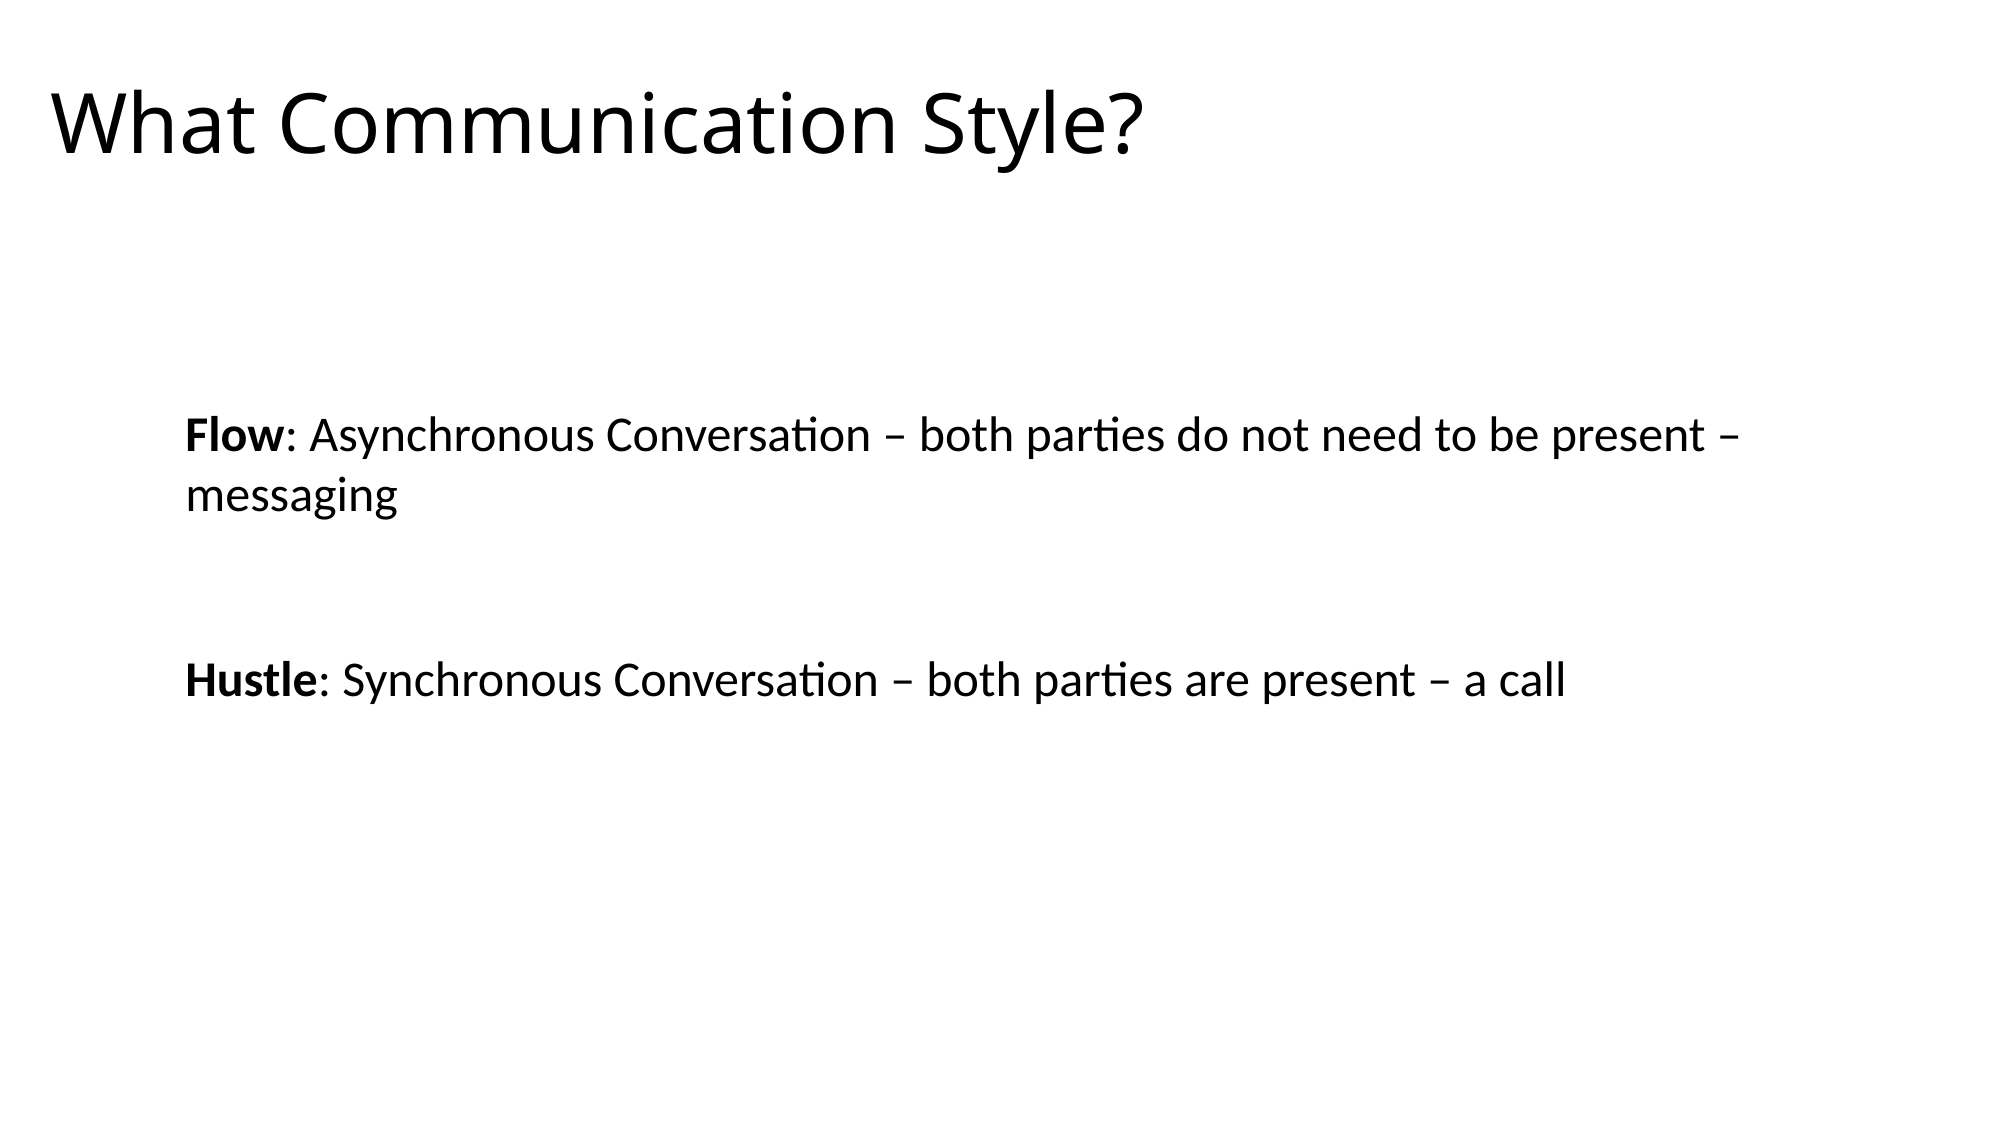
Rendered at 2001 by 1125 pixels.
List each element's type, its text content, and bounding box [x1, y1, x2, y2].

text_box Flow: Asynchronous Conversation – both parties do not need to be present – messaging [170, 393, 1779, 529]
text_box Hustle: Synchronous Conversation – both parties are present – a call [170, 638, 1875, 714]
title What Communication Style? [35, 58, 1875, 196]
